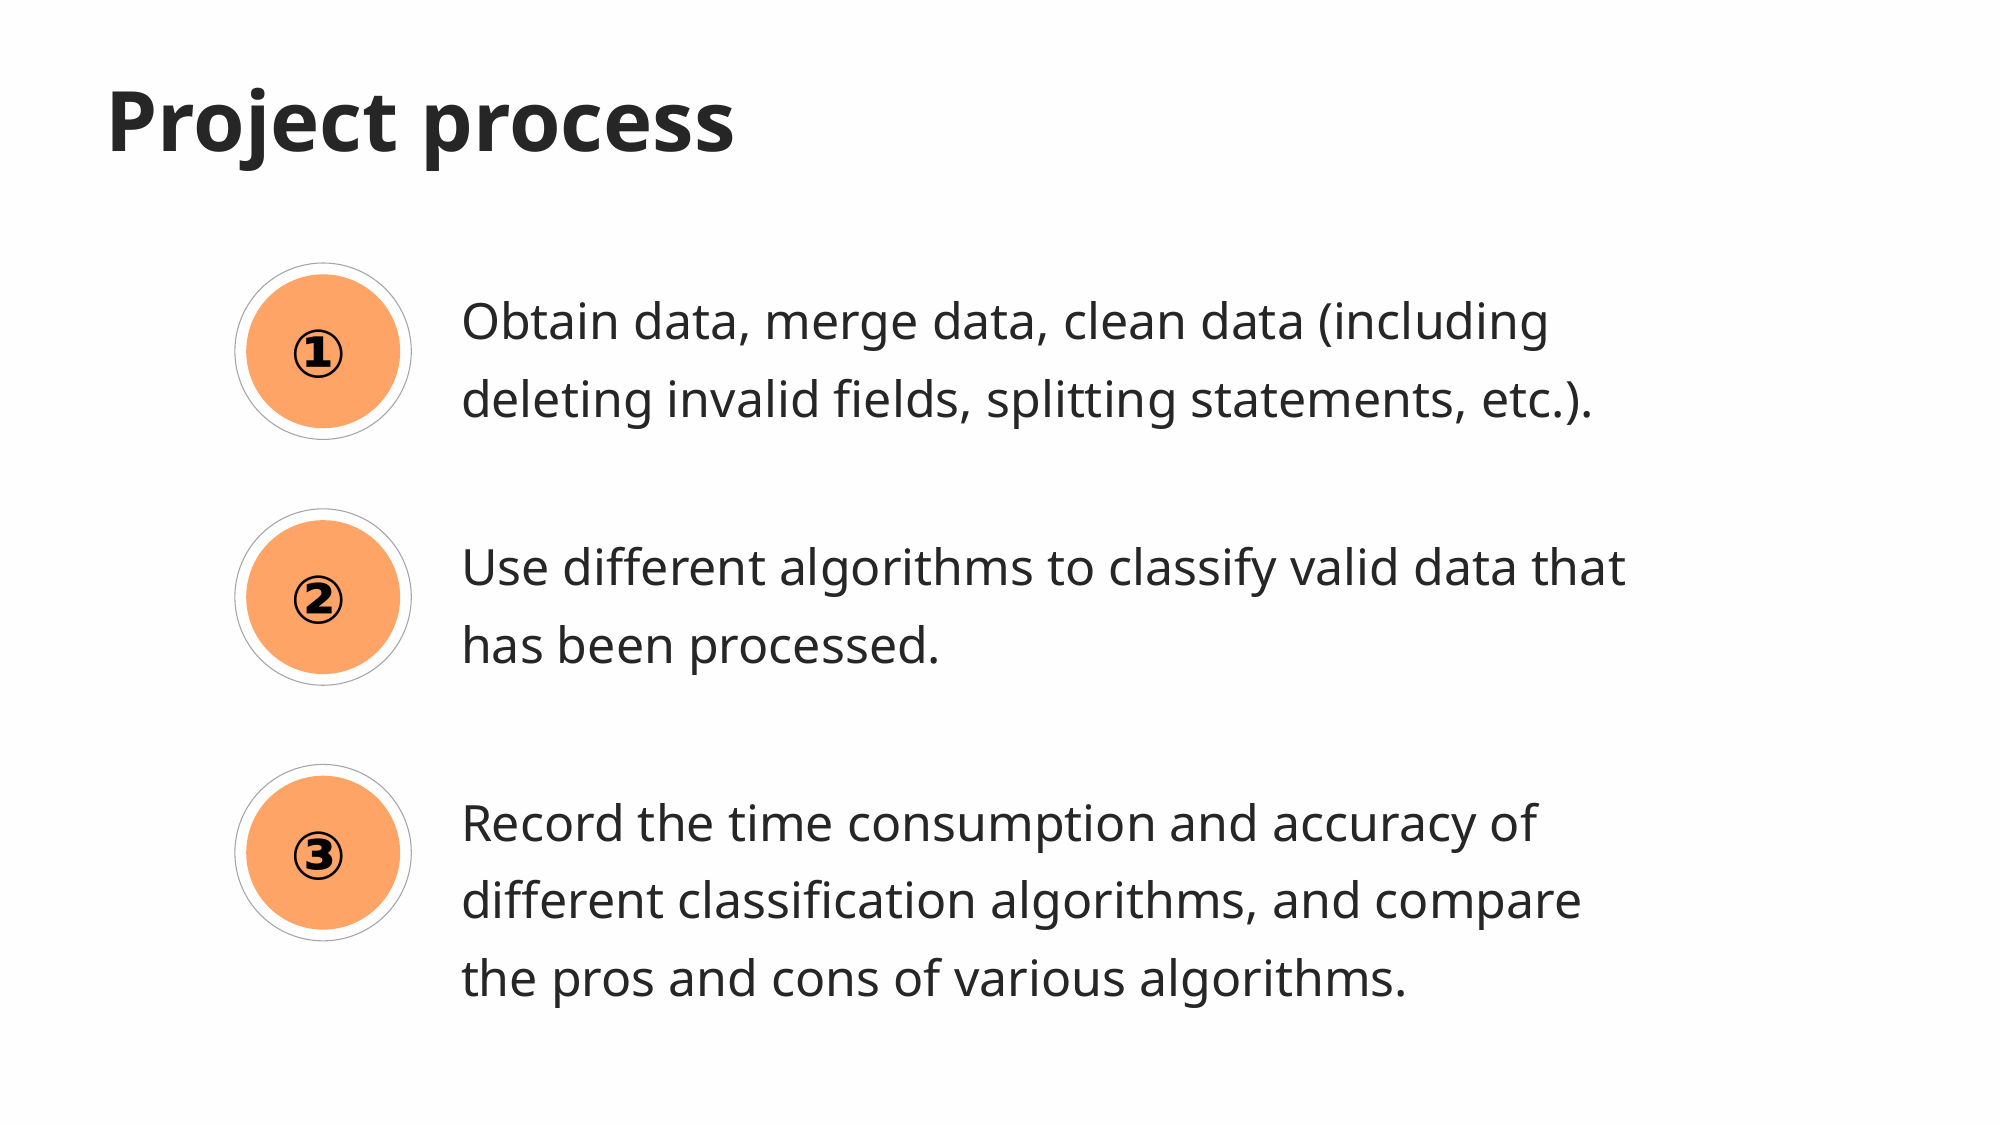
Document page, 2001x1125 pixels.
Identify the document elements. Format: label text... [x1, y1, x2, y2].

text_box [234, 262, 1662, 440]
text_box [234, 508, 1662, 686]
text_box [234, 764, 1662, 1015]
text_box Project process [90, 30, 784, 176]
